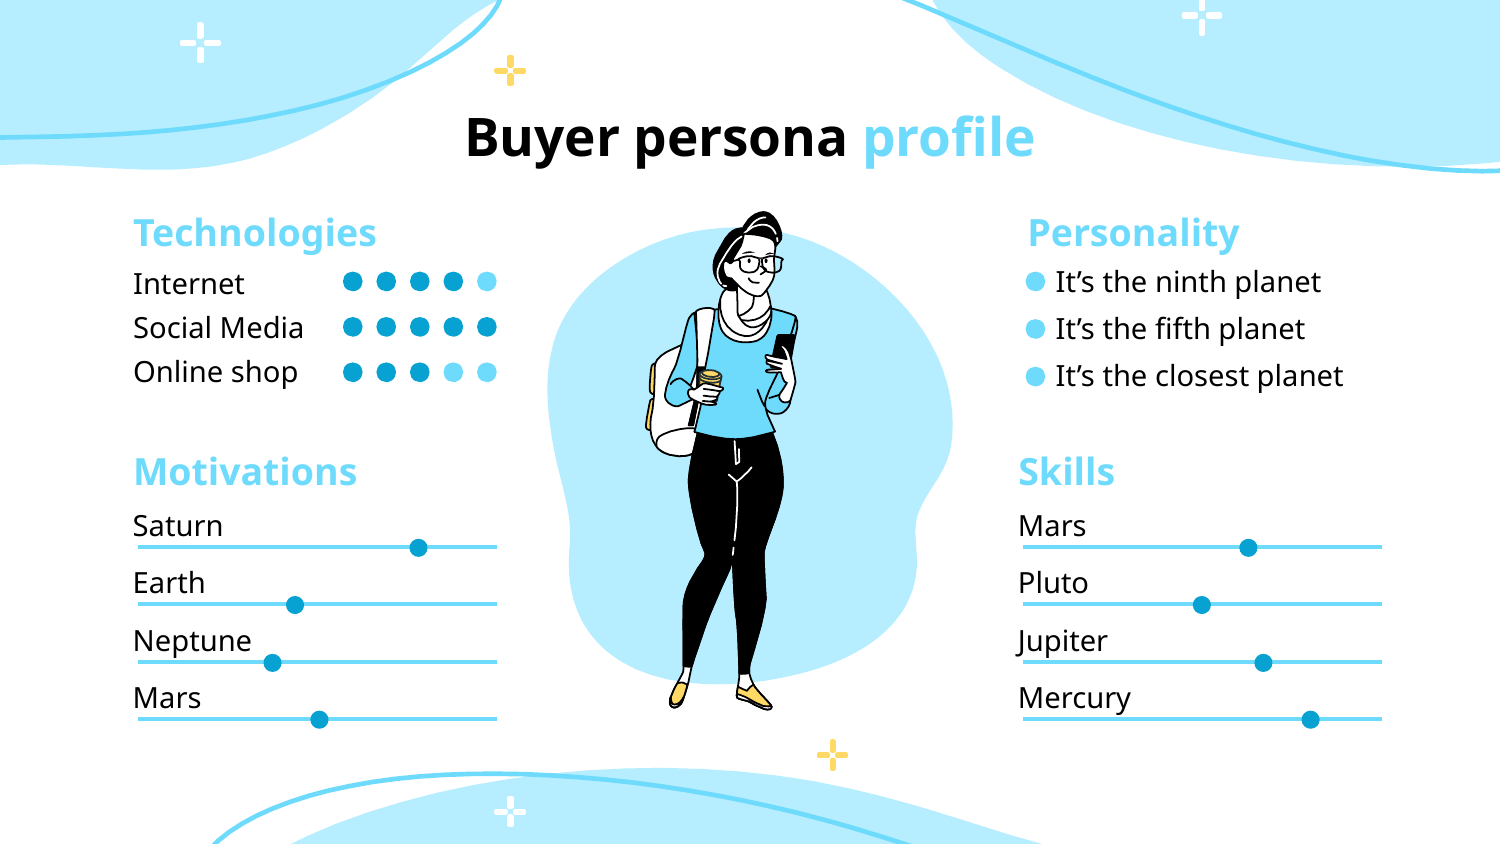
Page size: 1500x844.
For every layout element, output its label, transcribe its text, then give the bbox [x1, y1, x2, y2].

text_box [409, 317, 430, 337]
text_box It’s the closest planet [1040, 355, 1381, 395]
text_box [477, 271, 497, 292]
text_box [138, 545, 411, 550]
text_box [376, 271, 397, 292]
text_box Saturn [127, 513, 288, 537]
text_box [1240, 540, 1256, 556]
text_box [443, 362, 464, 383]
text_box It’s the fifth planet [1040, 308, 1381, 348]
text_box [547, 211, 953, 710]
text_box [138, 602, 287, 607]
text_box Technologies [118, 210, 459, 253]
text_box [138, 660, 265, 665]
text_box [376, 362, 397, 383]
text_box [409, 271, 430, 292]
text_box [303, 602, 497, 607]
text_box Social Media [127, 305, 325, 348]
text_box [1271, 660, 1382, 665]
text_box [496, 56, 525, 85]
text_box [1183, 0, 1221, 34]
text_box Personality [1012, 210, 1353, 253]
text_box [342, 271, 363, 292]
text_box [1303, 712, 1319, 728]
text_box [280, 660, 497, 665]
text_box Neptune [127, 628, 288, 652]
text_box [1025, 366, 1046, 387]
text_box Earth [127, 570, 288, 594]
text_box [1318, 717, 1382, 722]
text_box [818, 741, 847, 770]
text_box [1023, 660, 1256, 665]
text_box [411, 540, 426, 556]
text_box Online shop [127, 349, 325, 392]
text_box Pluto [1012, 570, 1173, 594]
text_box [1194, 597, 1210, 613]
title Buyer persona profile [118, 88, 1382, 183]
text_box [342, 317, 363, 337]
text_box [1025, 271, 1046, 292]
text_box [1023, 602, 1194, 607]
text_box [1023, 545, 1241, 550]
text_box Mars [1012, 513, 1173, 537]
text_box Jupiter [1012, 628, 1173, 652]
text_box [426, 545, 497, 550]
text_box [1209, 602, 1382, 607]
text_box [496, 797, 525, 826]
text_box Motivations [118, 448, 459, 492]
text_box [1023, 717, 1303, 722]
text_box [376, 317, 397, 337]
text_box [138, 717, 312, 722]
text_box [265, 655, 280, 671]
text_box It’s the ninth planet [1040, 261, 1381, 301]
text_box [443, 271, 464, 292]
text_box [1025, 319, 1046, 339]
text_box [477, 317, 497, 337]
text_box Mars [127, 685, 288, 708]
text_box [181, 24, 219, 62]
text_box [477, 362, 497, 383]
text_box [287, 597, 303, 613]
text_box [1256, 545, 1382, 550]
text_box [342, 362, 363, 383]
text_box [409, 362, 430, 383]
text_box Skills [1003, 448, 1344, 492]
text_box Internet [127, 262, 325, 304]
text_box [1255, 655, 1271, 671]
text_box [327, 717, 497, 722]
text_box Mercury [1012, 685, 1173, 708]
text_box [311, 712, 327, 728]
text_box [443, 317, 464, 337]
